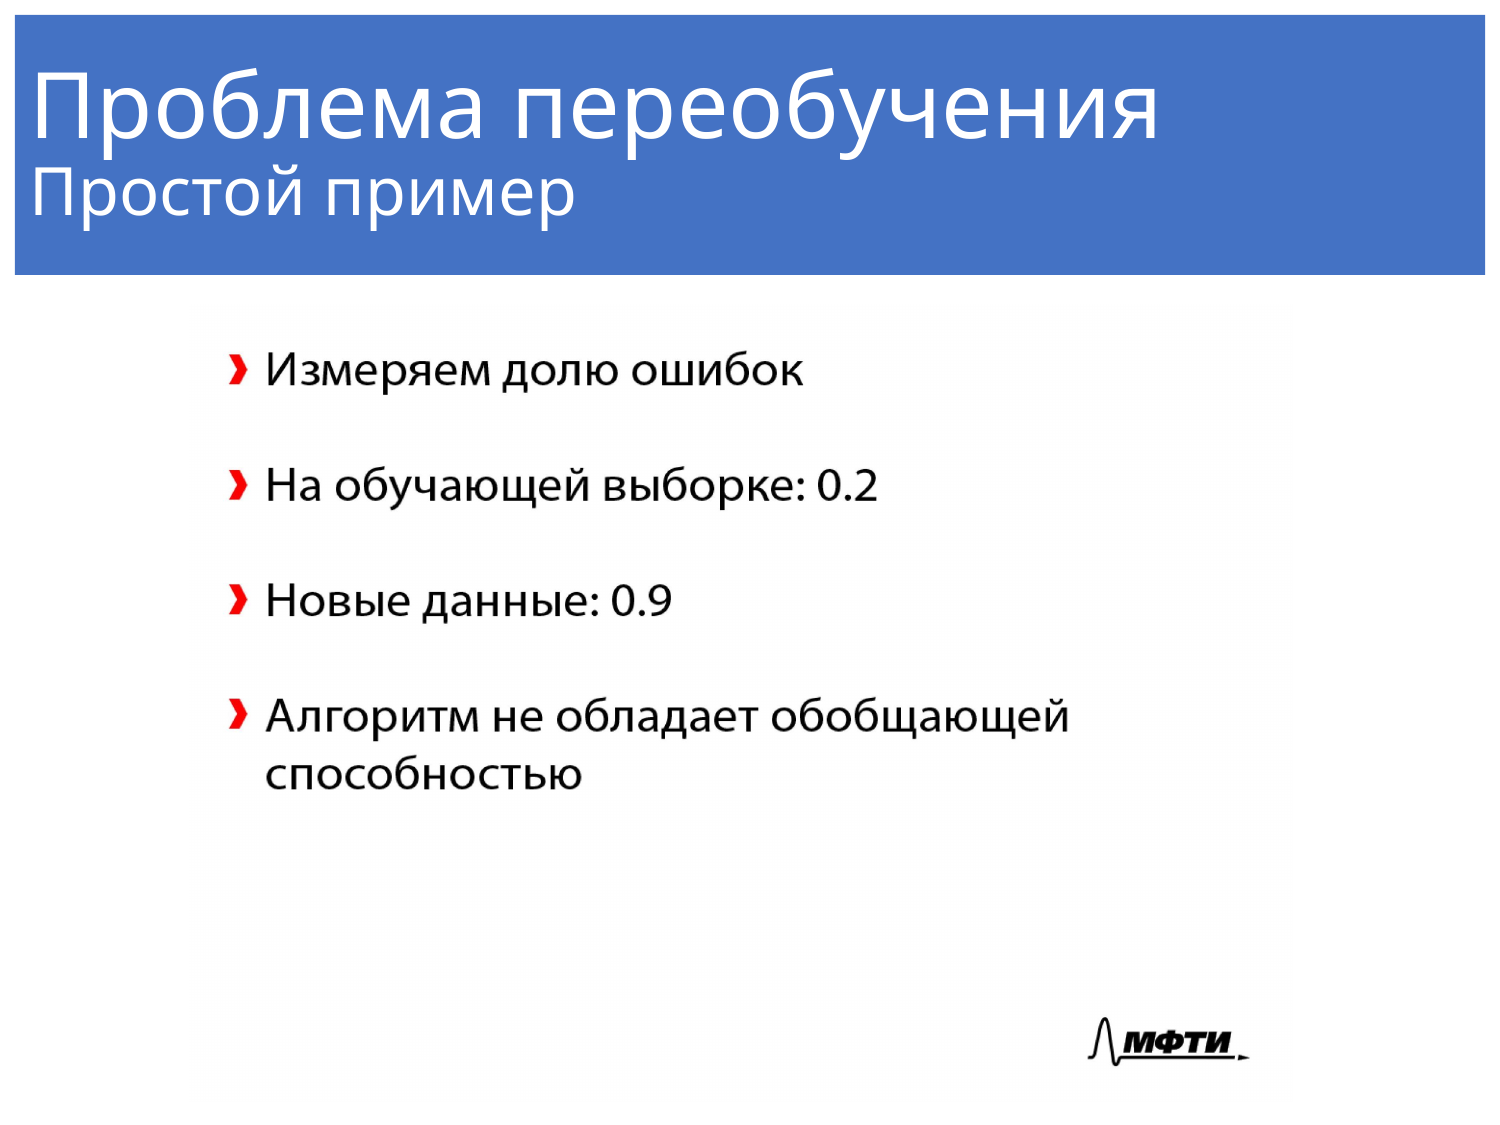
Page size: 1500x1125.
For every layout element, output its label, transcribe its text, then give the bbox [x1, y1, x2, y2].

picture [189, 304, 1293, 1102]
title Проблема переобучения Простой пример [14, 14, 1486, 275]
